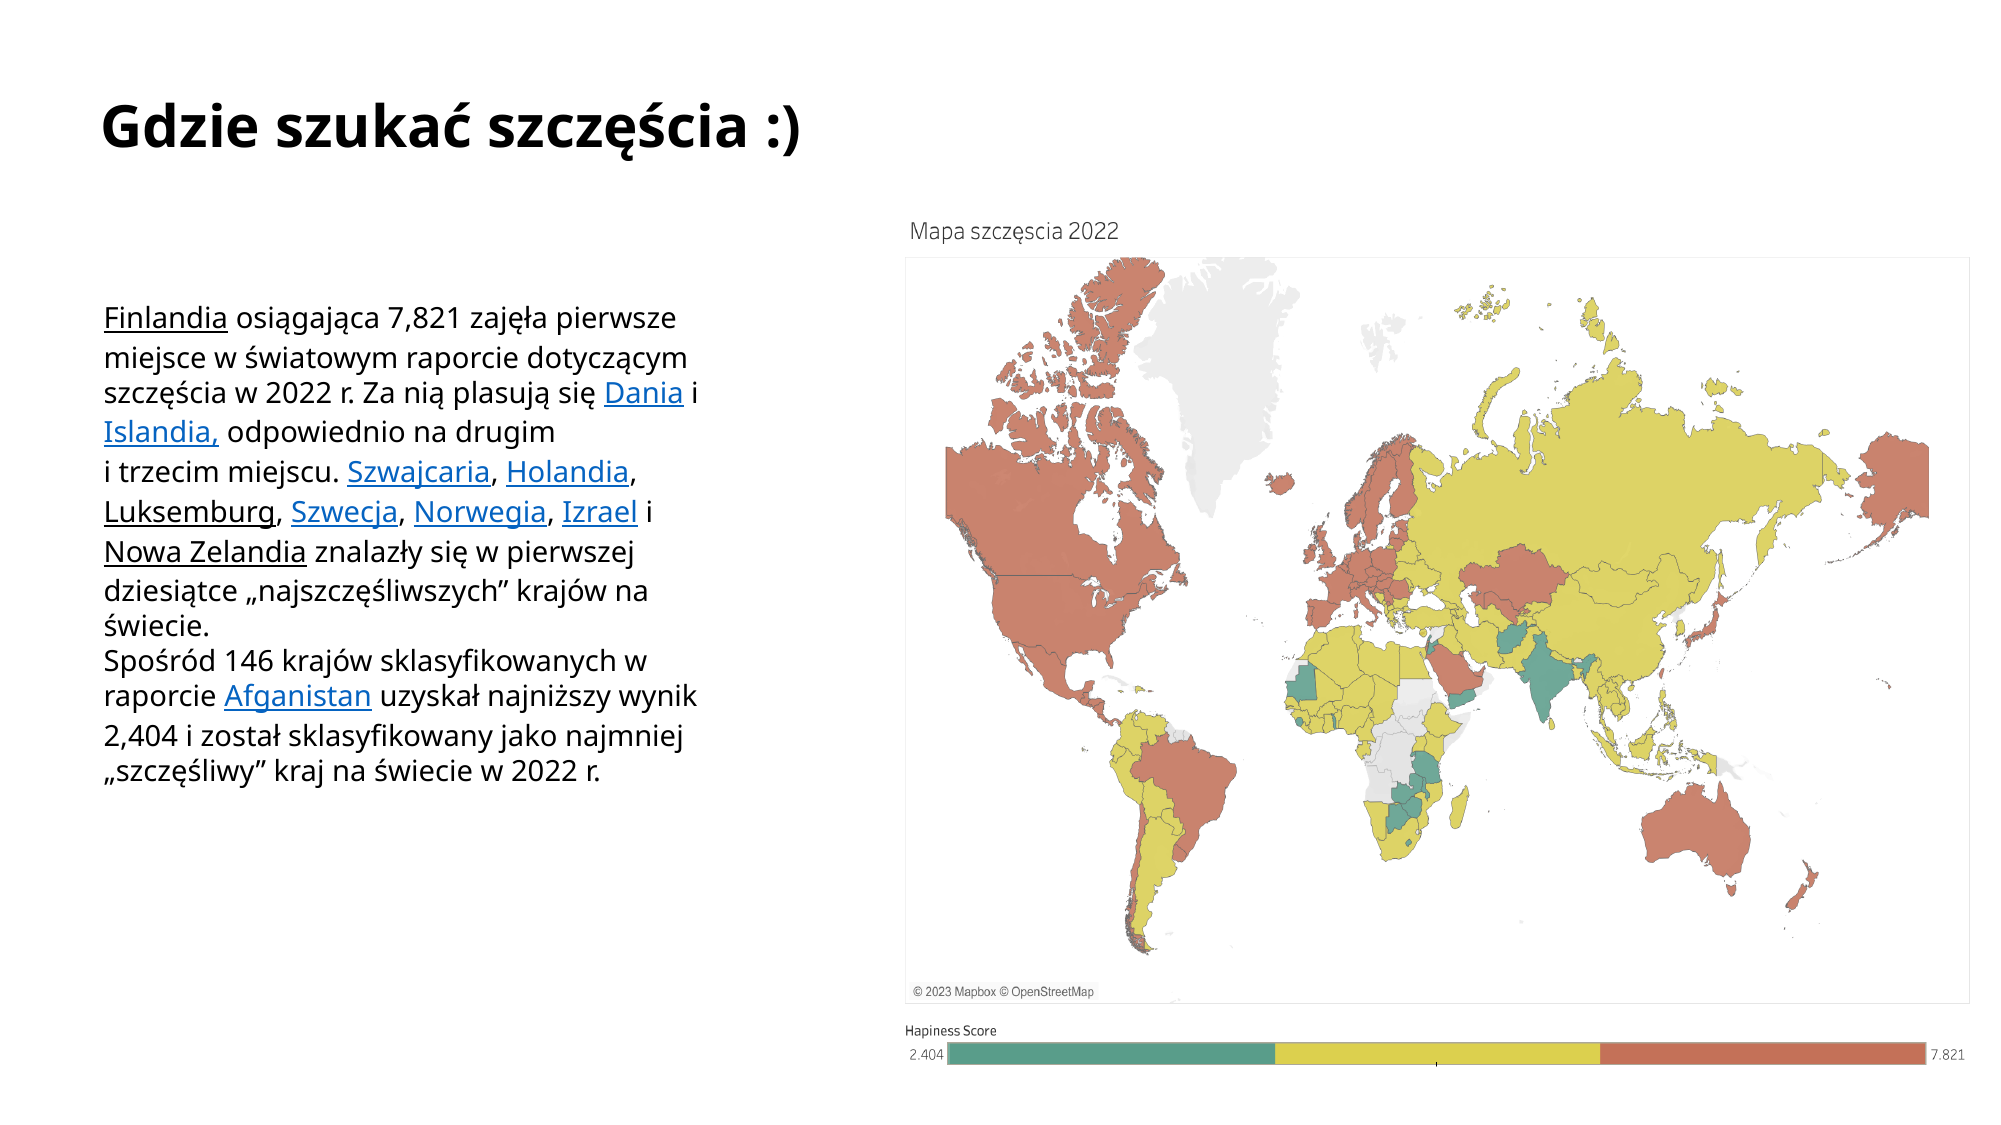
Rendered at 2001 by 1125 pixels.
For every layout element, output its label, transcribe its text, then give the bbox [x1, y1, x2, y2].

picture [892, 191, 1983, 1108]
text_box Finlandia osiągająca 7,821 zajęła pierwsze miejsce w światowym raporcie dotyczącym szczęścia w 2022 r. Za nią plasują się Dania i Islandia, odpowiednio na drugim i trzecim miejscu. Szwajcaria, Holandia, Luksemburg, Szwecja, Norwegia, Izrael i Nowa Zelandia znalazły się w pierwszej dziesiątce „najszczęśliwszych” krajów na świecie. Spośród 146 krajów sklasyfikowanych w raporcie Afganistan uzyskał najniższy wynik 2,404 i został sklasyfikowany jako najmniej „szczęśliwy” kraj na świecie w 2022 r. [88, 291, 767, 795]
title Gdzie szukać szczęścia :) [85, 37, 1043, 220]
